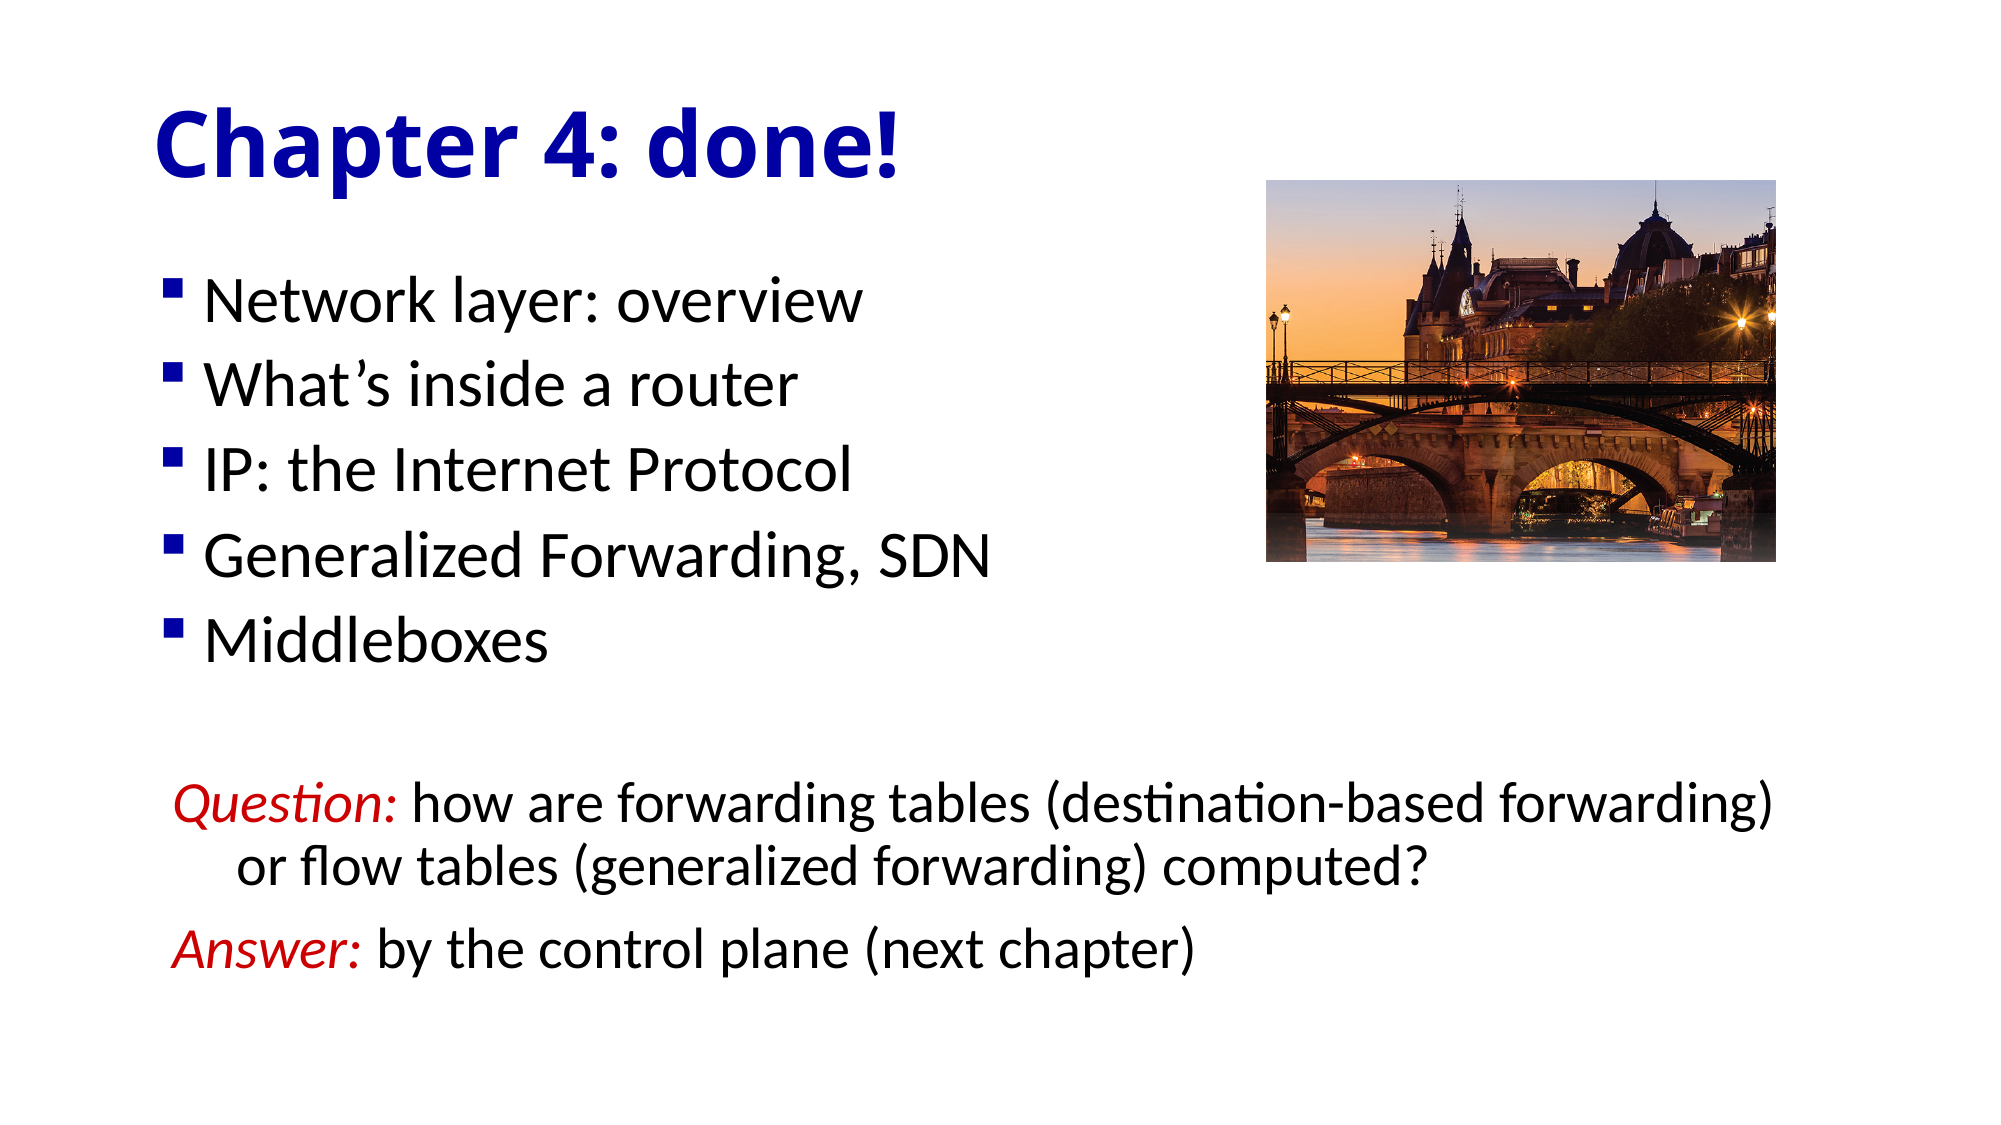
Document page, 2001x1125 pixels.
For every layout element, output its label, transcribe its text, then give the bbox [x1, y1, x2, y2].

text_box Chapter 4: done! [137, 74, 1863, 221]
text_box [121, 256, 1208, 697]
picture [1266, 179, 1776, 562]
text_box Question: how are forwarding tables (destination-based forwarding) or flow tables (generalized forwarding) computed? Answer: by the control plane (next chapter) [154, 764, 1832, 1060]
